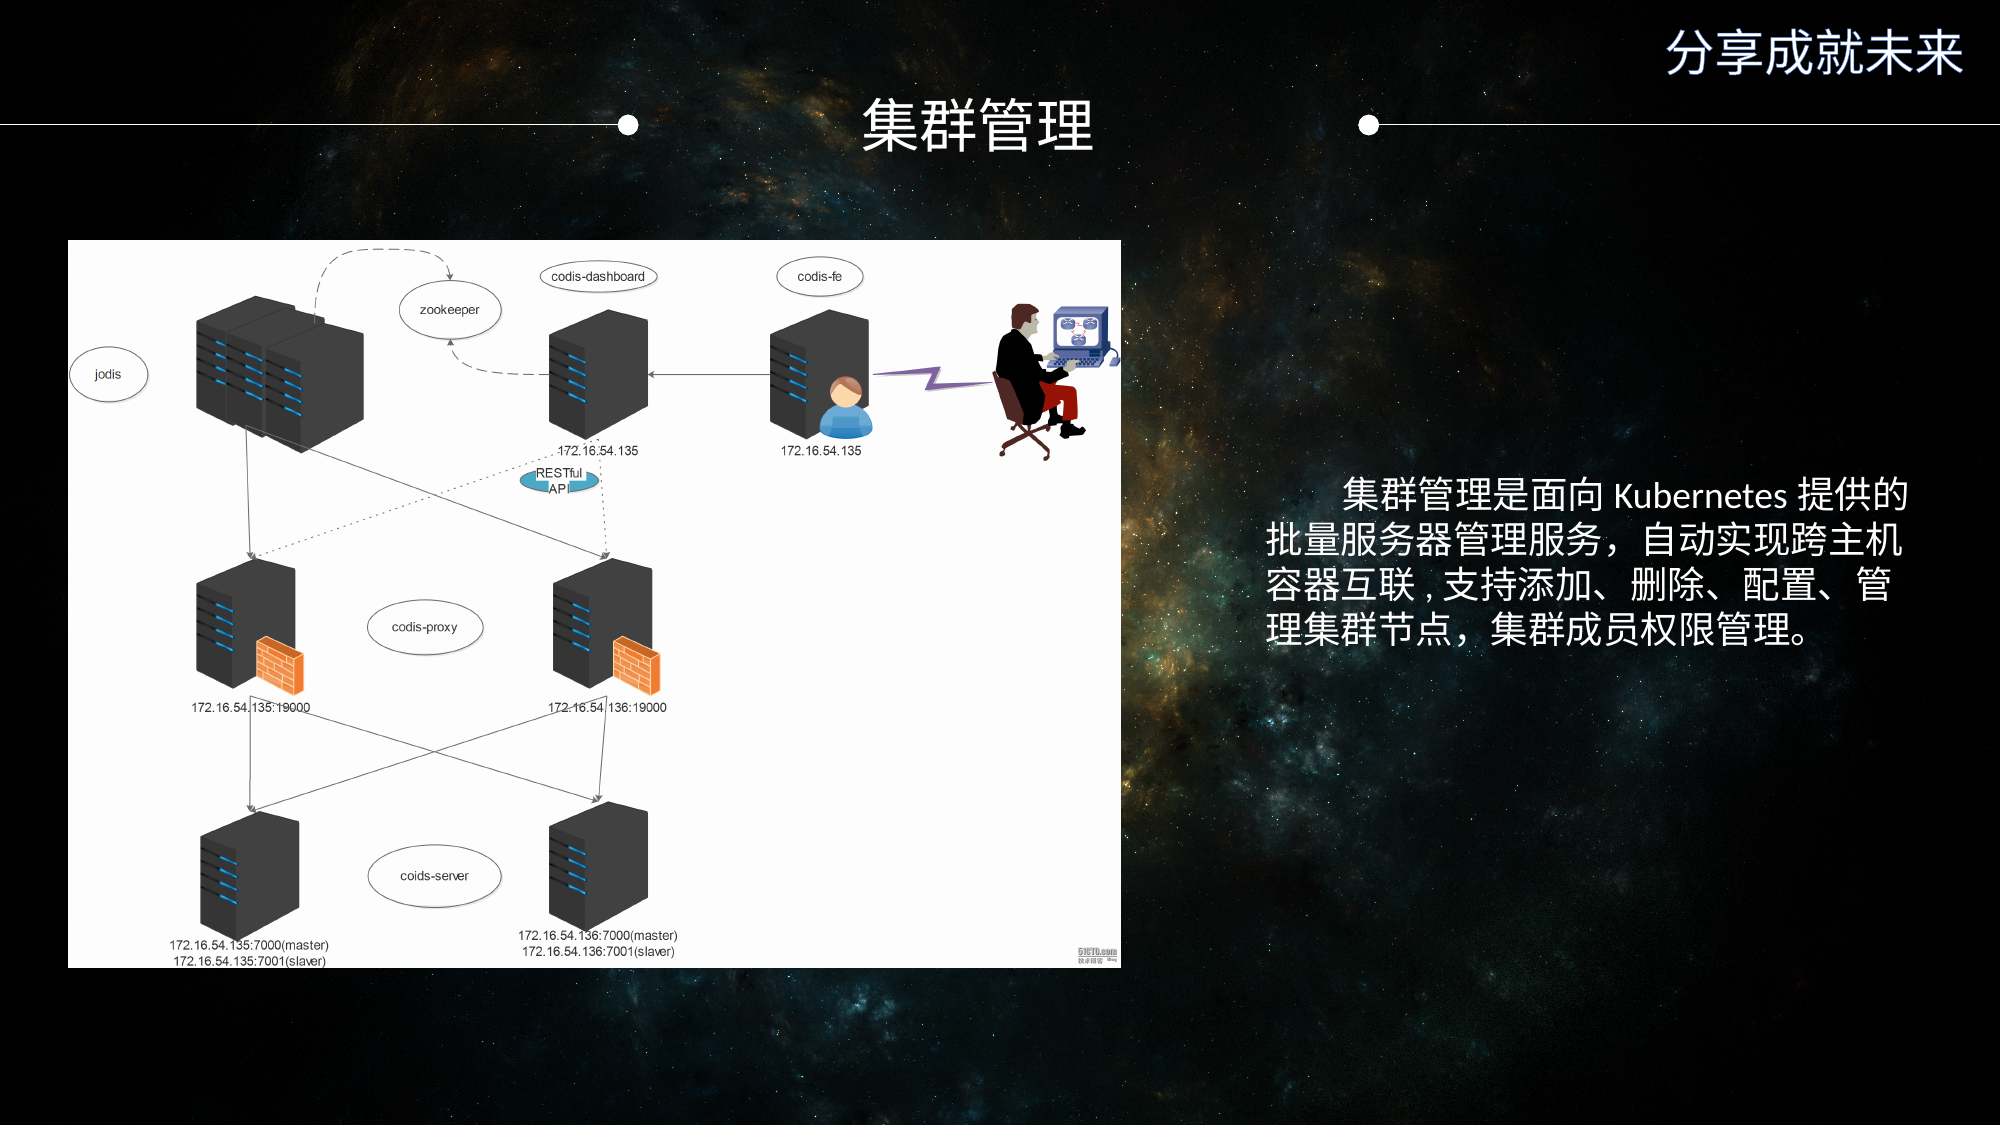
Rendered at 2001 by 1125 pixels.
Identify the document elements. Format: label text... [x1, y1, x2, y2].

picture [0, 0, 2000, 1125]
text_box 分享成就未来 [1649, 13, 1980, 89]
text_box 集群管理 [846, 82, 1154, 167]
text_box 集群管理是面向Kubernetes提供的批量服务器管理服务，自动实现跨主机容器互联,支持添加、删除、配置、管理集群节点，集群成员权限管理。 [1250, 464, 1943, 659]
